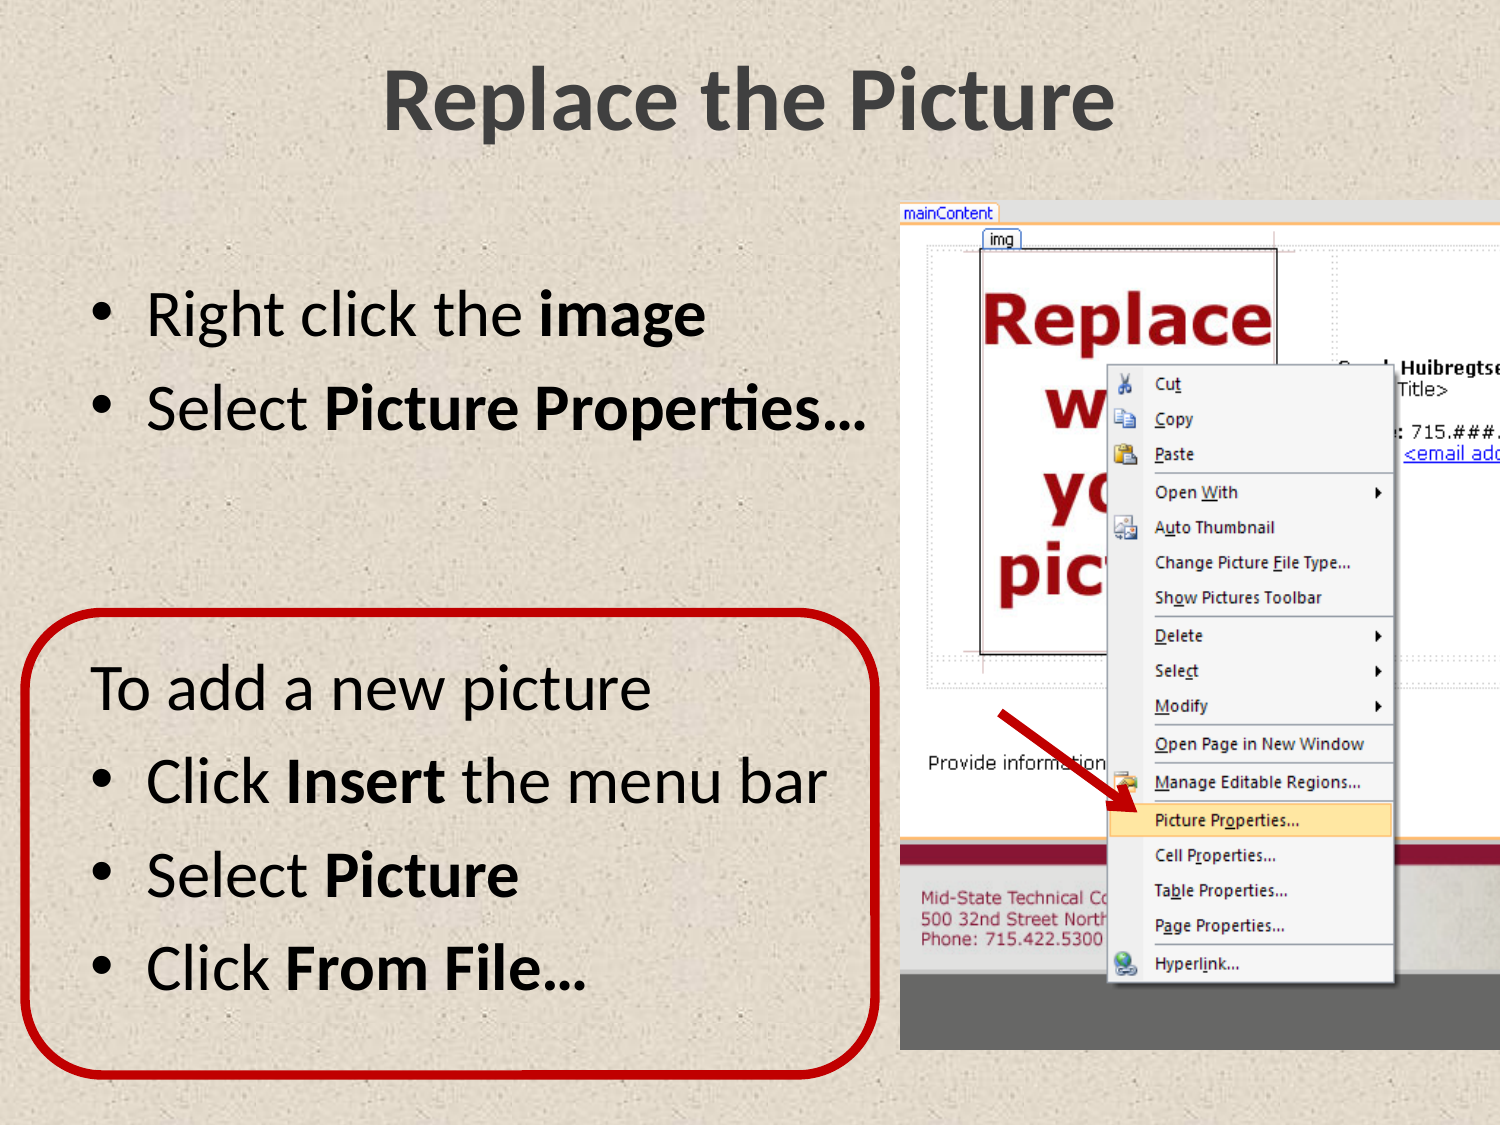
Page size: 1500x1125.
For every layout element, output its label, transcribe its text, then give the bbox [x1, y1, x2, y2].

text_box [999, 712, 1138, 813]
picture [0, 0, 1500, 1125]
title Replace the Picture [75, 0, 1425, 188]
text_box [22, 610, 878, 1078]
list Right click the image Select Picture Properties… To add a new picture Click Insert the menu bar Select Picture Click From File… [75, 262, 1425, 1075]
